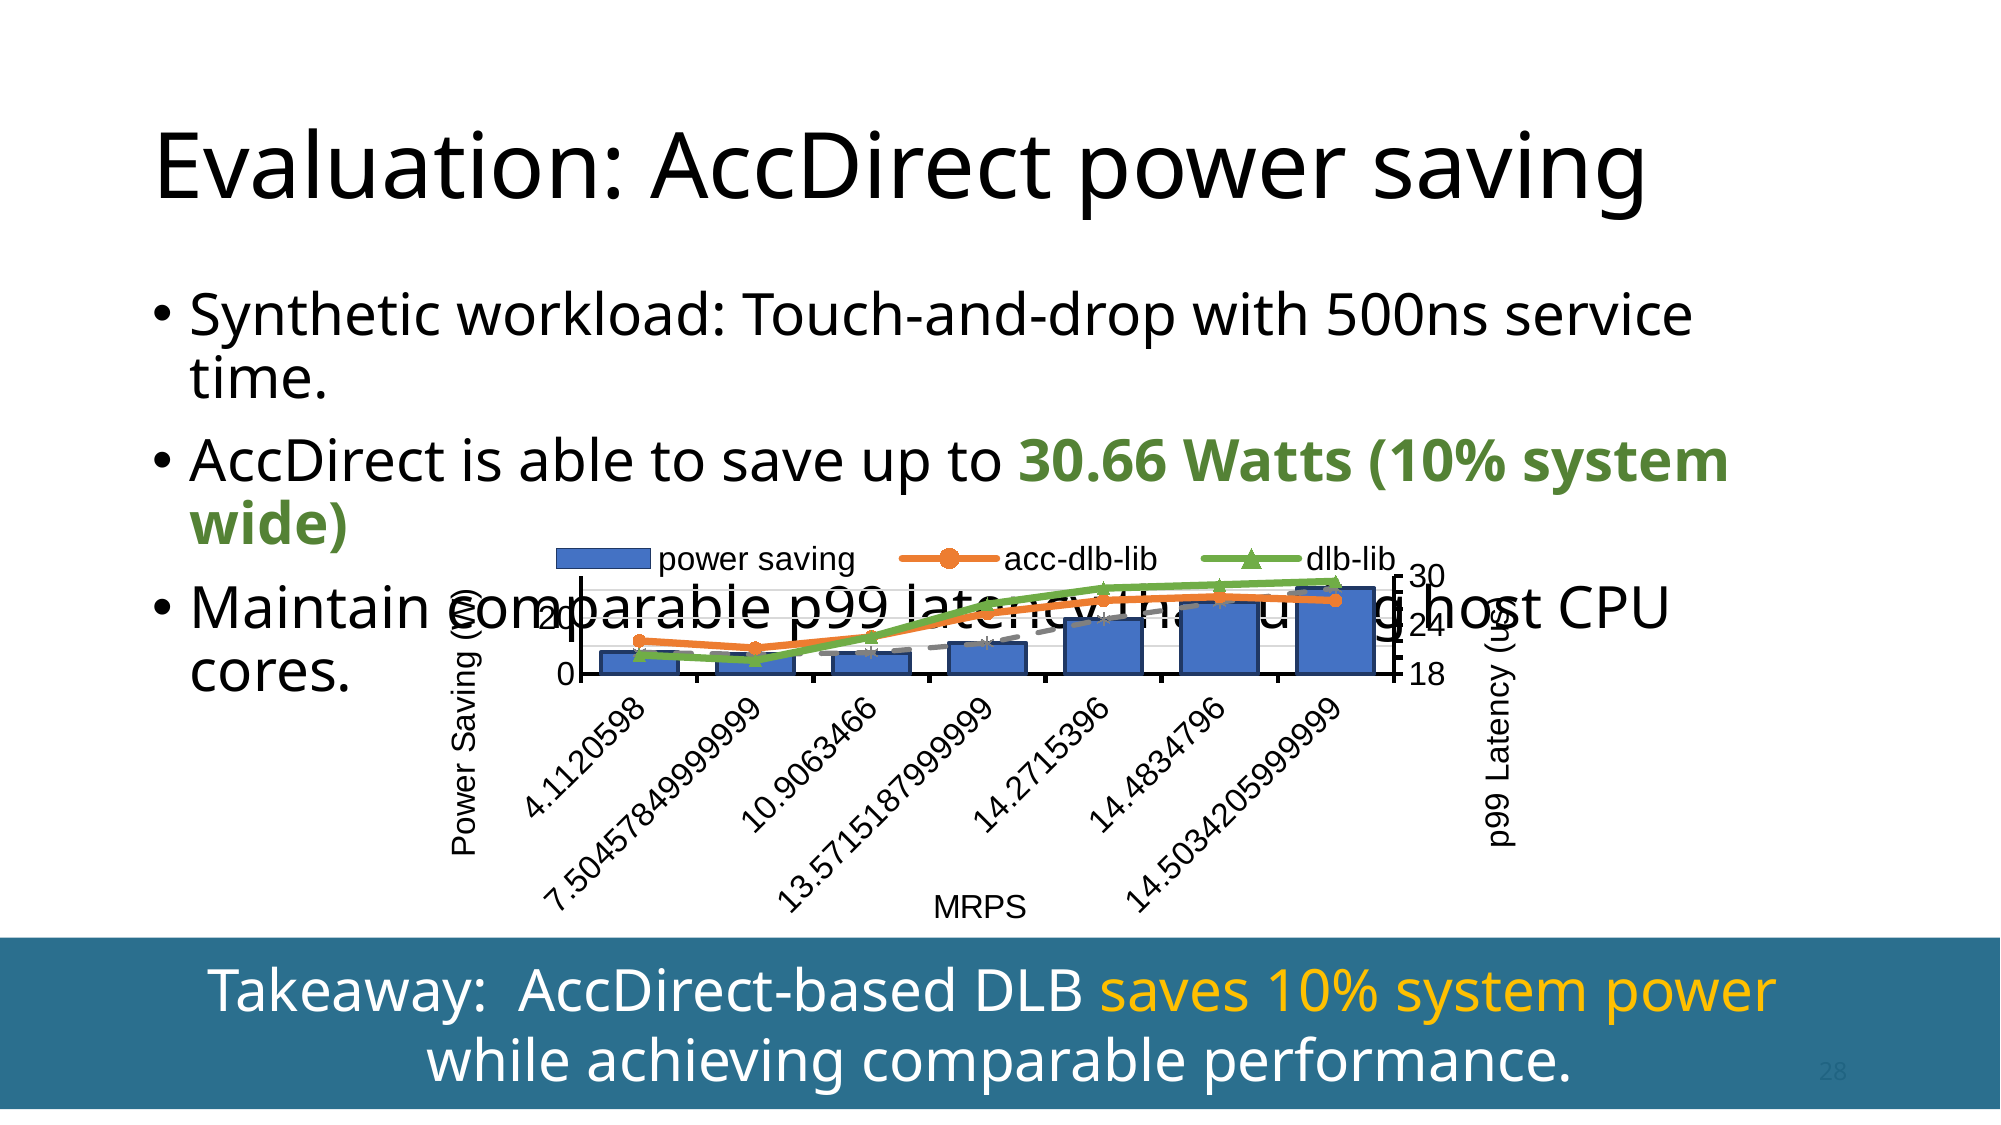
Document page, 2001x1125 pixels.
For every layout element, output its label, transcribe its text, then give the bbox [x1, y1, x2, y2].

title Evaluation: AccDirect power saving [137, 59, 1863, 277]
list Synthetic workload: Touch-and-drop with 500ns service time. AccDirect is able to save up to 30.66 Watts (10% system wide) Maintain comparable p99 latency than using host CPU cores. [137, 277, 1863, 936]
chart [408, 506, 1548, 960]
slide_number 28 [1412, 1042, 1863, 1103]
text_box Takeaway: AccDirect-based DLB saves 10% system power while achieving comparable performance. [0, 936, 2000, 1110]
